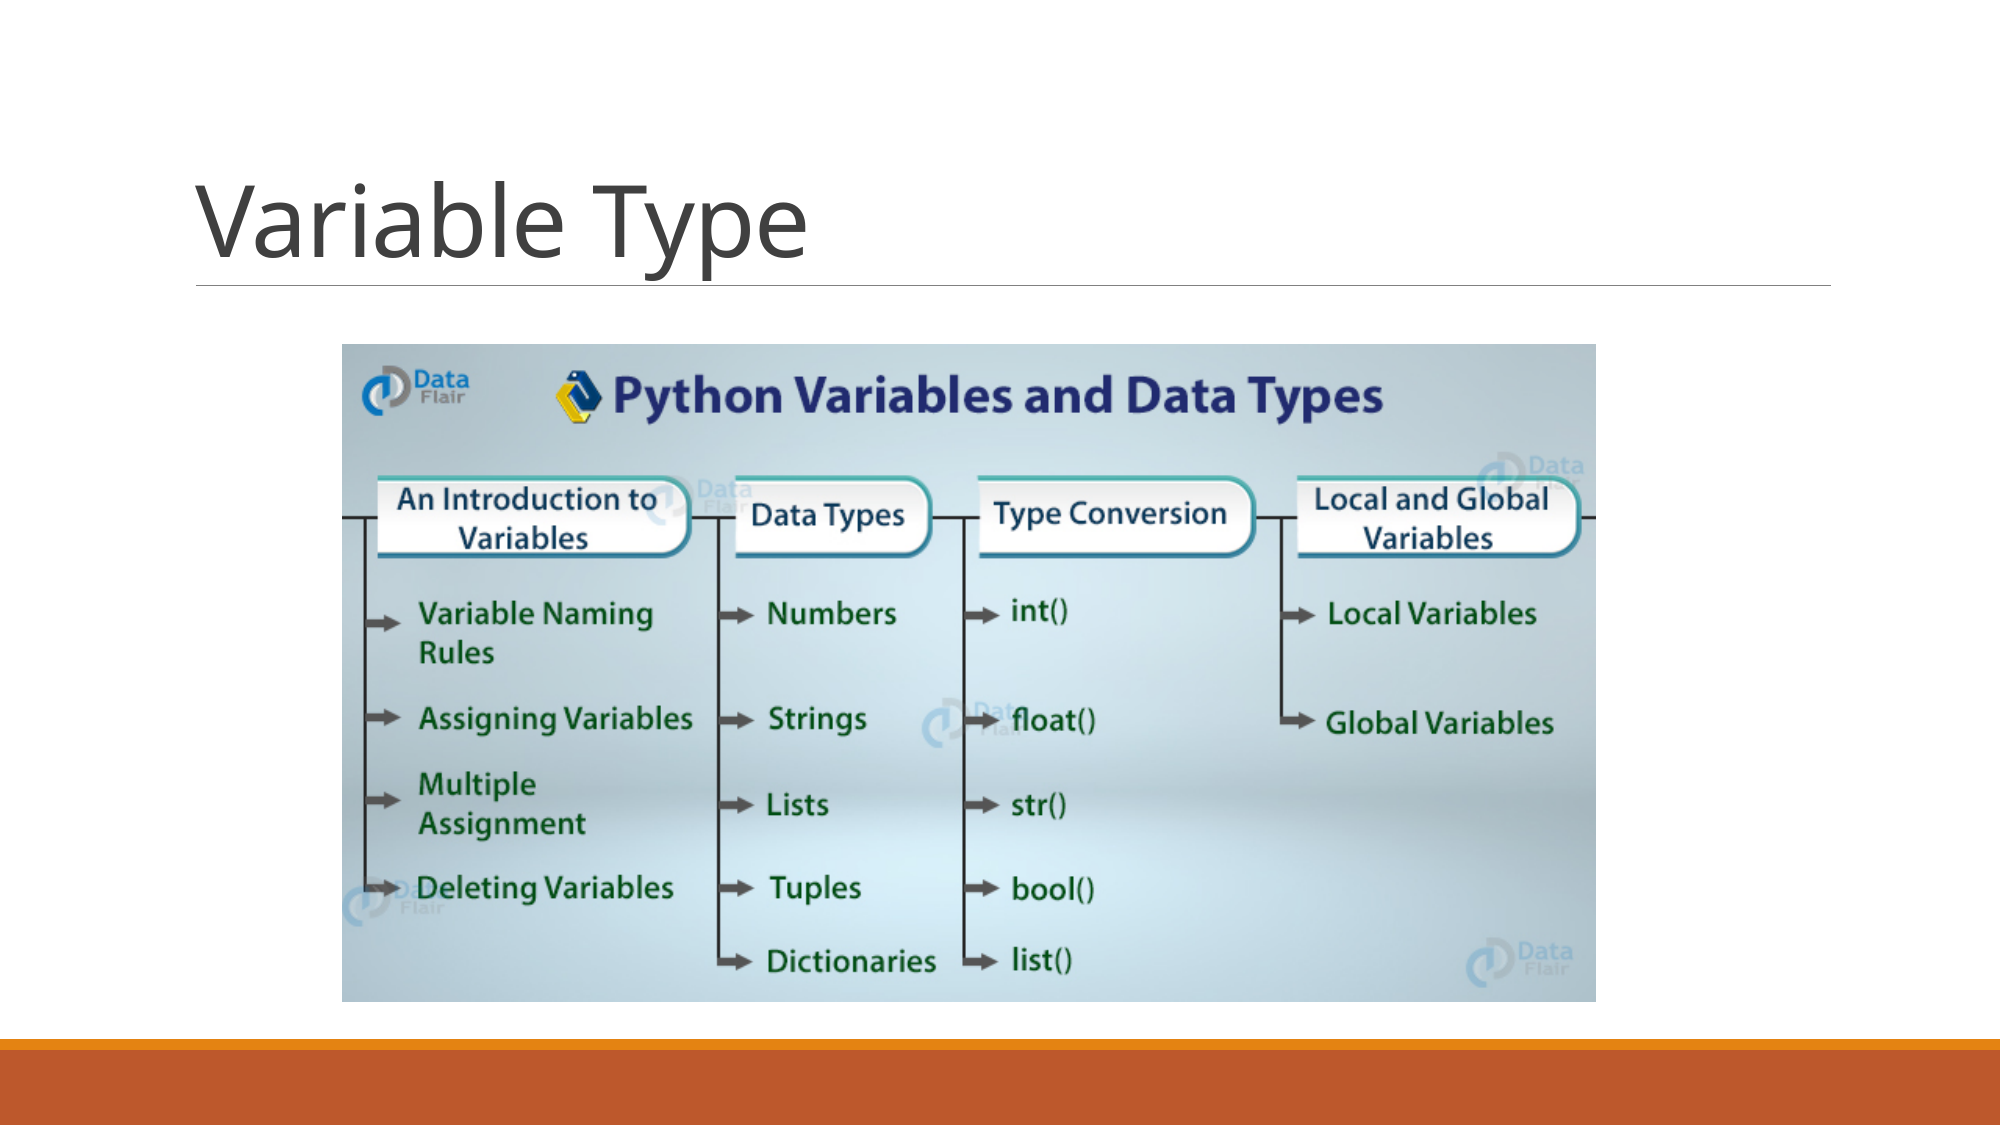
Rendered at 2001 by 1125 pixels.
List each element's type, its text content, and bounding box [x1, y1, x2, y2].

title Variable Type [180, 47, 1830, 285]
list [341, 344, 1596, 1002]
